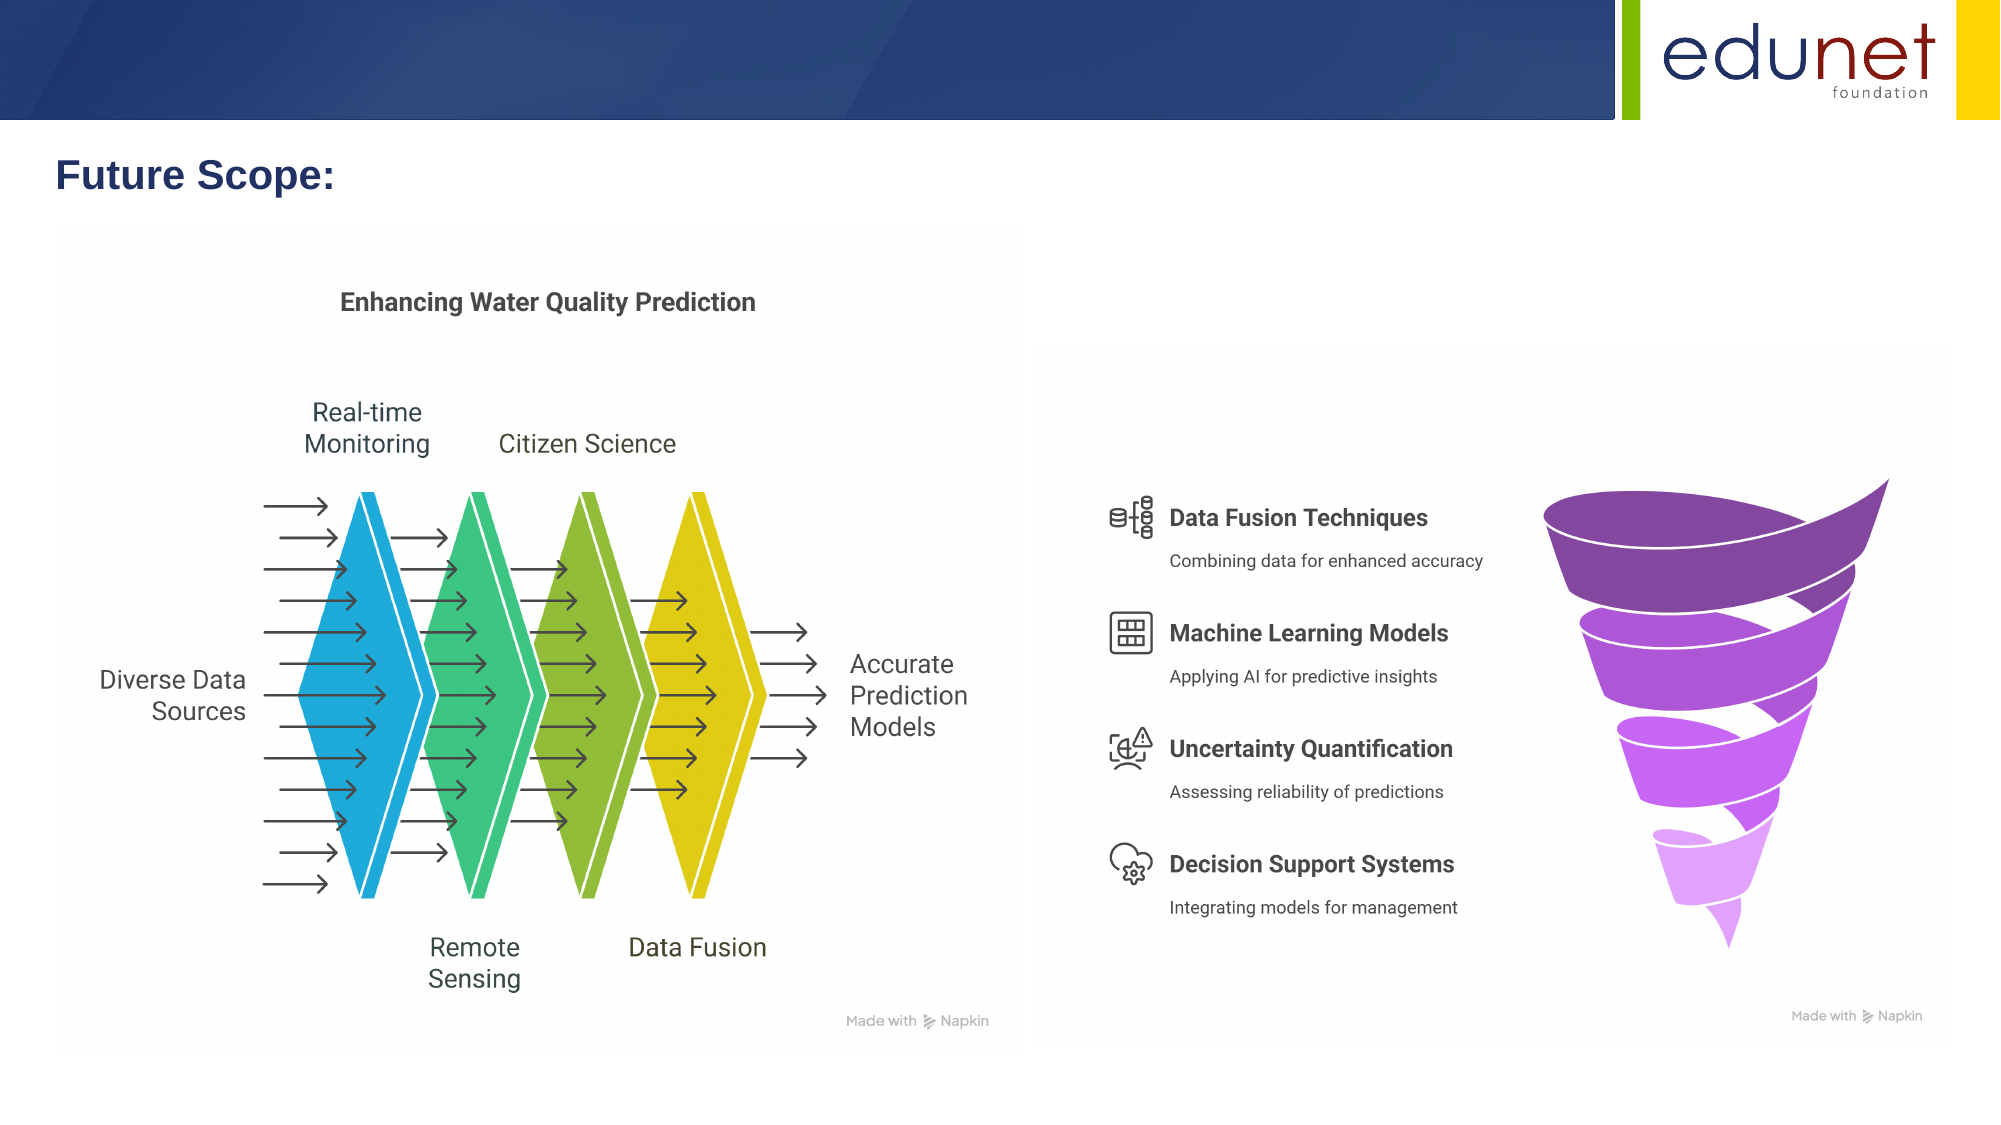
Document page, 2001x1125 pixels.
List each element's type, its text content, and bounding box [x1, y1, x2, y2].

picture [59, 222, 1020, 1057]
picture [1652, 12, 1948, 108]
text_box Future Scope: [40, 140, 2000, 205]
picture [1031, 344, 1951, 1049]
